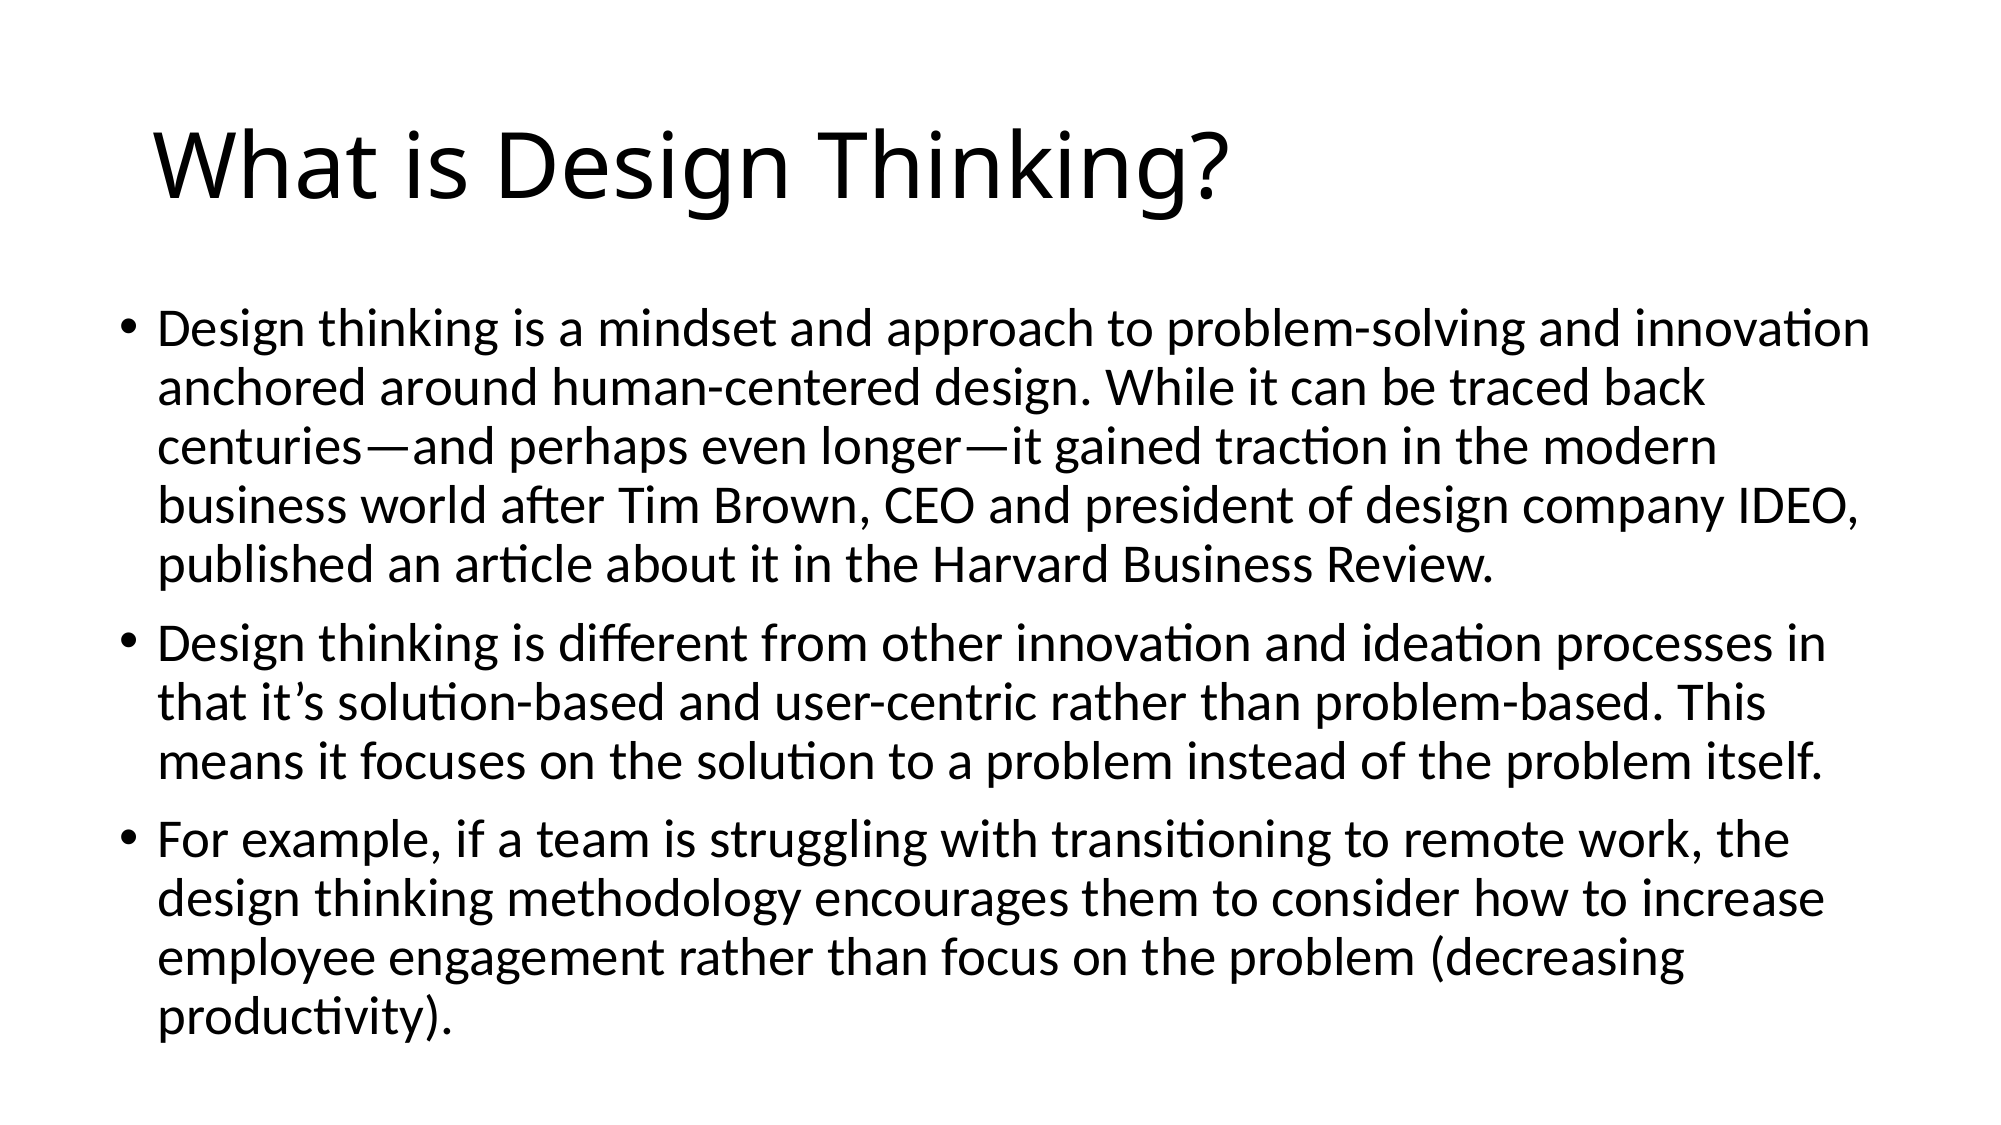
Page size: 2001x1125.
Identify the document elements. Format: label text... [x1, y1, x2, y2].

list Design thinking is a mindset and approach to problem-solving and innovation anchored around human-centered design. While it can be traced back centuries—and perhaps even longer—it gained traction in the modern business world after Tim Brown, CEO and president of design company IDEO, published an article about it in the Harvard Business Review. Design thinking is different from other innovation and ideation processes in that it’s solution-based and user-centric rather than problem-based. This means it focuses on the solution to a problem instead of the problem itself. For example, if a team is struggling with transitioning to remote work, the design thinking methodology encourages them to consider how to increase employee engagement rather than focus on the problem (decreasing productivity). [104, 291, 1924, 1062]
title What is Design Thinking? [137, 59, 1863, 278]
